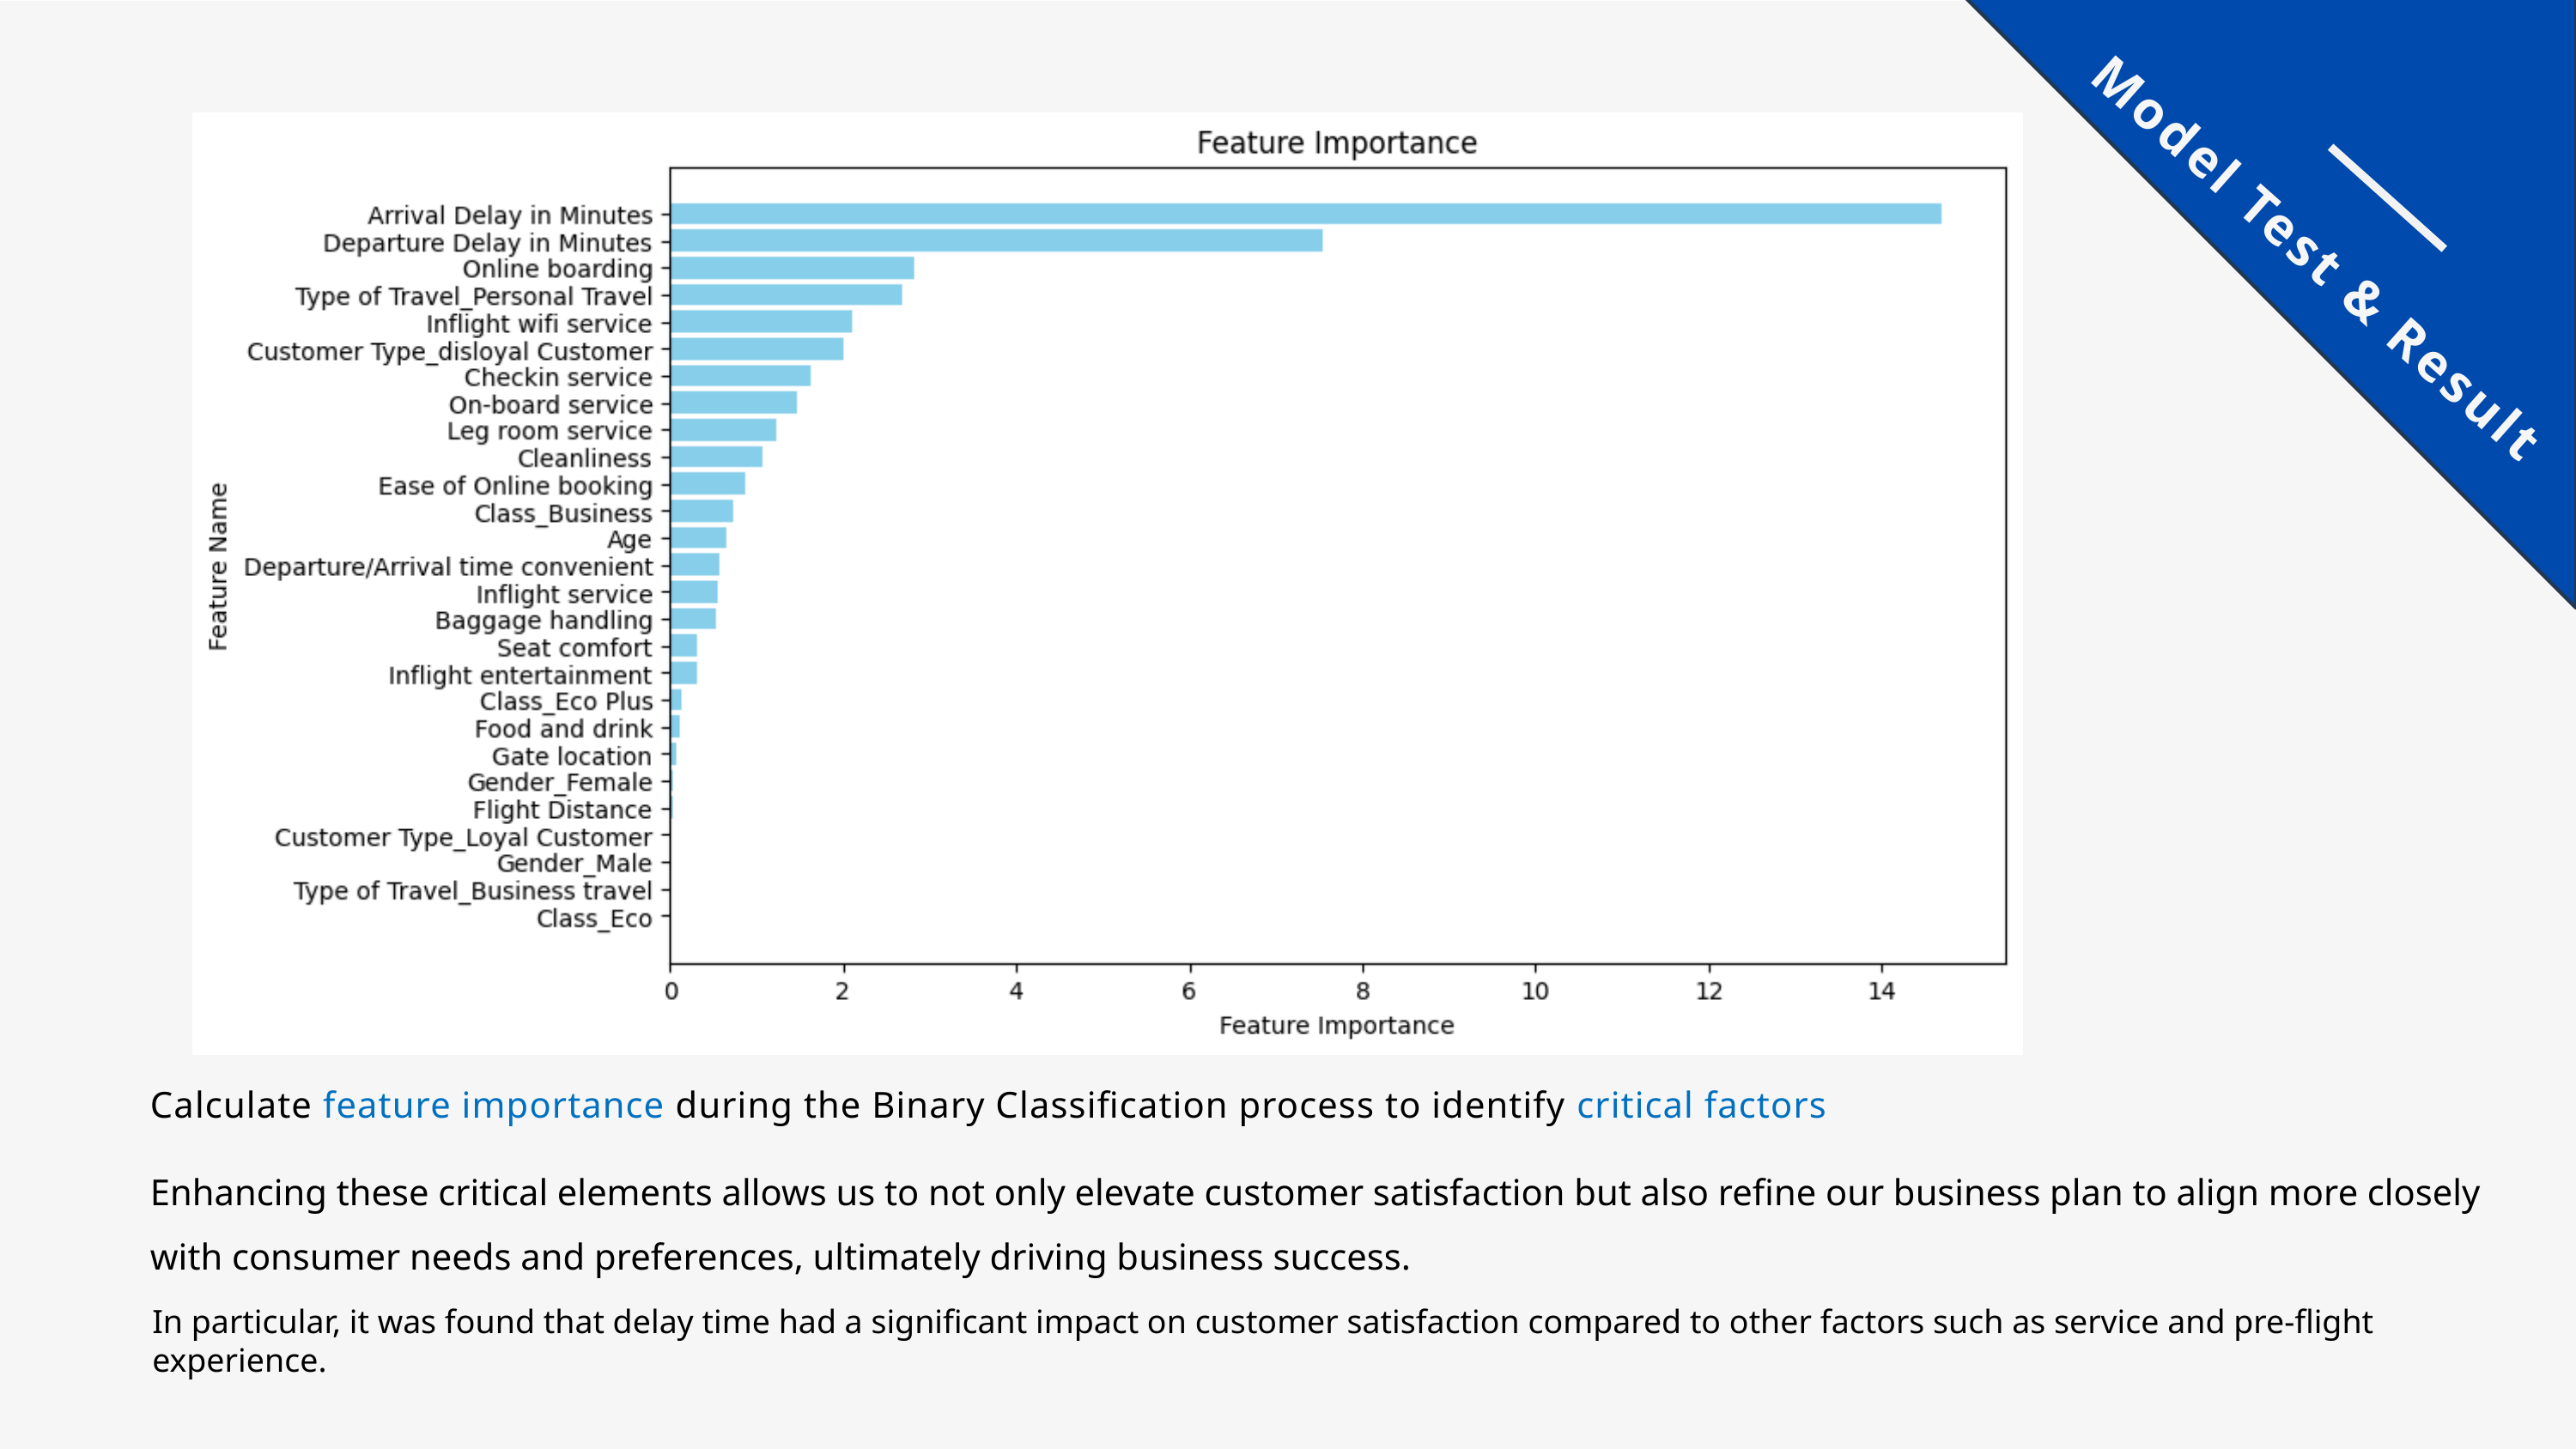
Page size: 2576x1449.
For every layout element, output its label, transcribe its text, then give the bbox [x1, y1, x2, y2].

text_box In particular, it was found that delay time had a significant impact on customer satisfaction compared to other factors such as service and pre-flight experience. [139, 1294, 2501, 1385]
text_box Enhancing these critical elements allows us to not only elevate customer satisfaction but also refine our business plan to align more closely with consumer needs and preferences, ultimately driving business success. [149, 1148, 2527, 1277]
text_box [0, 0, 2576, 1449]
text_box Calculate feature importance during the Binary Classification process to identify critical factors [149, 1067, 2527, 1126]
text_box [2325, 142, 2450, 254]
text_box Model Test & Result [2066, 0, 2576, 485]
picture [192, 112, 2024, 1056]
text_box [1965, 0, 2576, 609]
